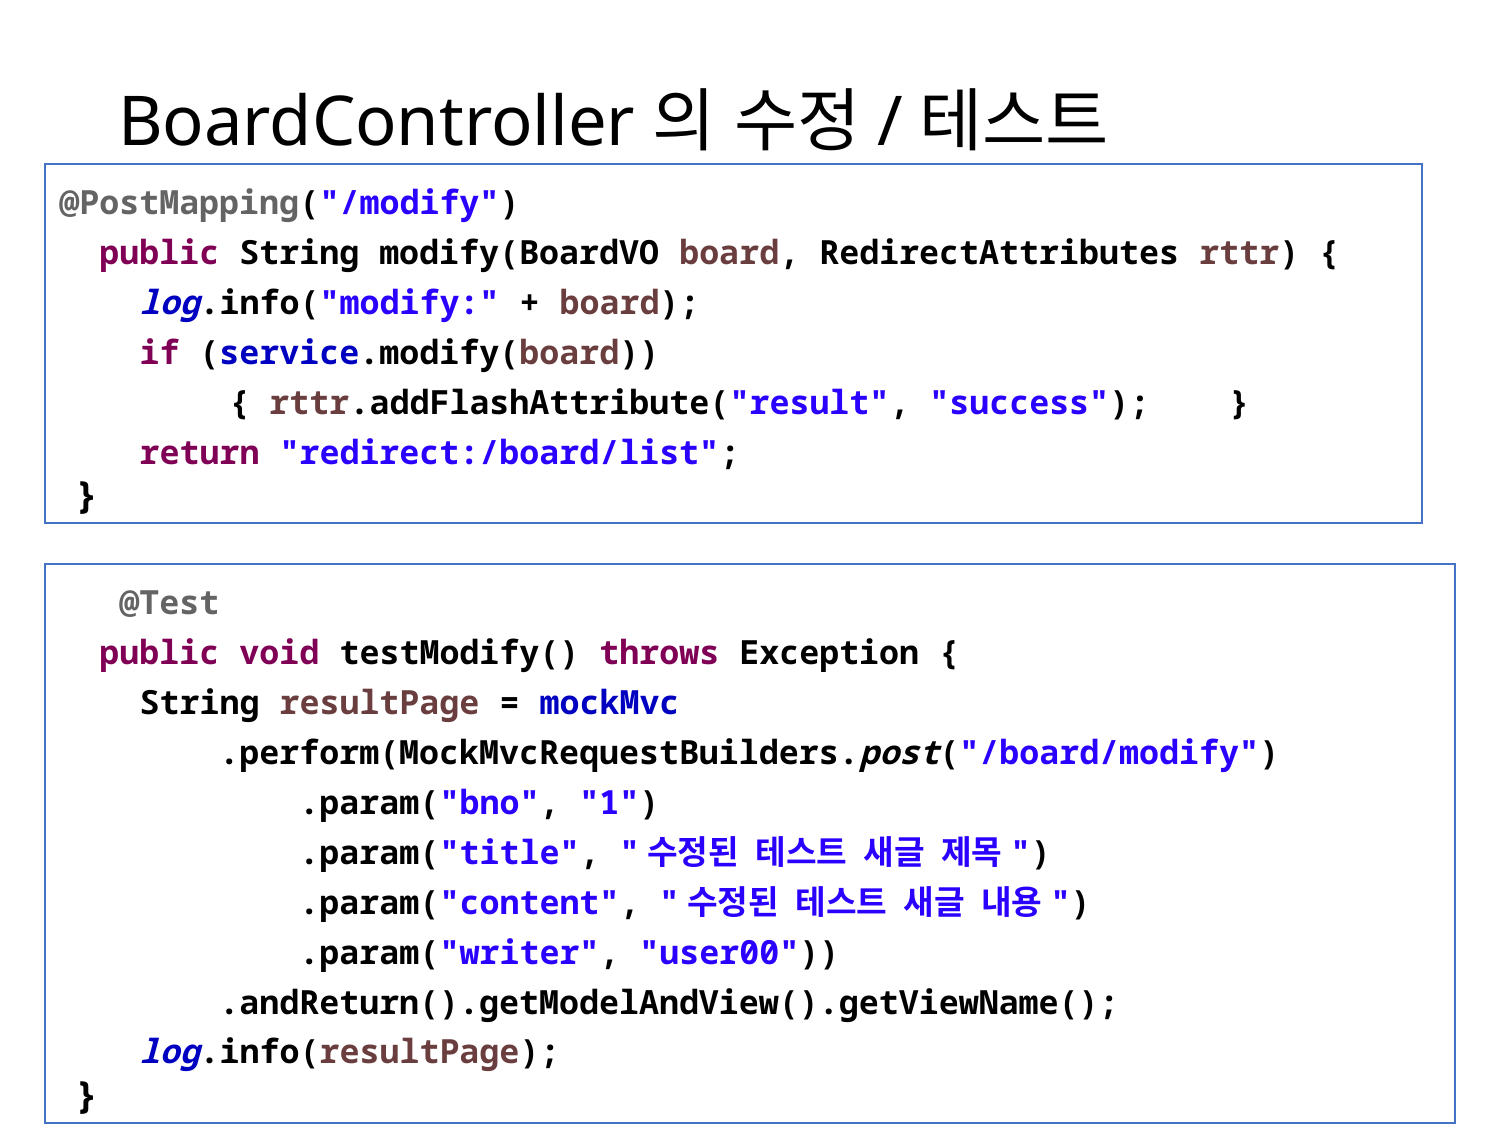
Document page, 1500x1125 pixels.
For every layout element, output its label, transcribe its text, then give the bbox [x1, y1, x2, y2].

text_box @PostMapping("/modify") public String modify(BoardVO board, RedirectAttributes rttr) { log.info("modify:" + board); if (service.modify(board)) { rttr.addFlashAttribute("result", "success"); } return "redirect:/board/list"; } [44, 163, 1423, 524]
text_box @Test public void testModify() throws Exception { String resultPage = mockMvc .perform(MockMvcRequestBuilders.post("/board/modify") .param("bno", "1") .param("title", "수정된 테스트 새글 제목") .param("content", "수정된 테스트 새글 내용") .param("writer", "user00")) .andReturn().getModelAndView().getViewName(); log.info(resultPage); } [44, 563, 1456, 1124]
title BoardController의 수정/테스트 [103, 59, 1397, 163]
